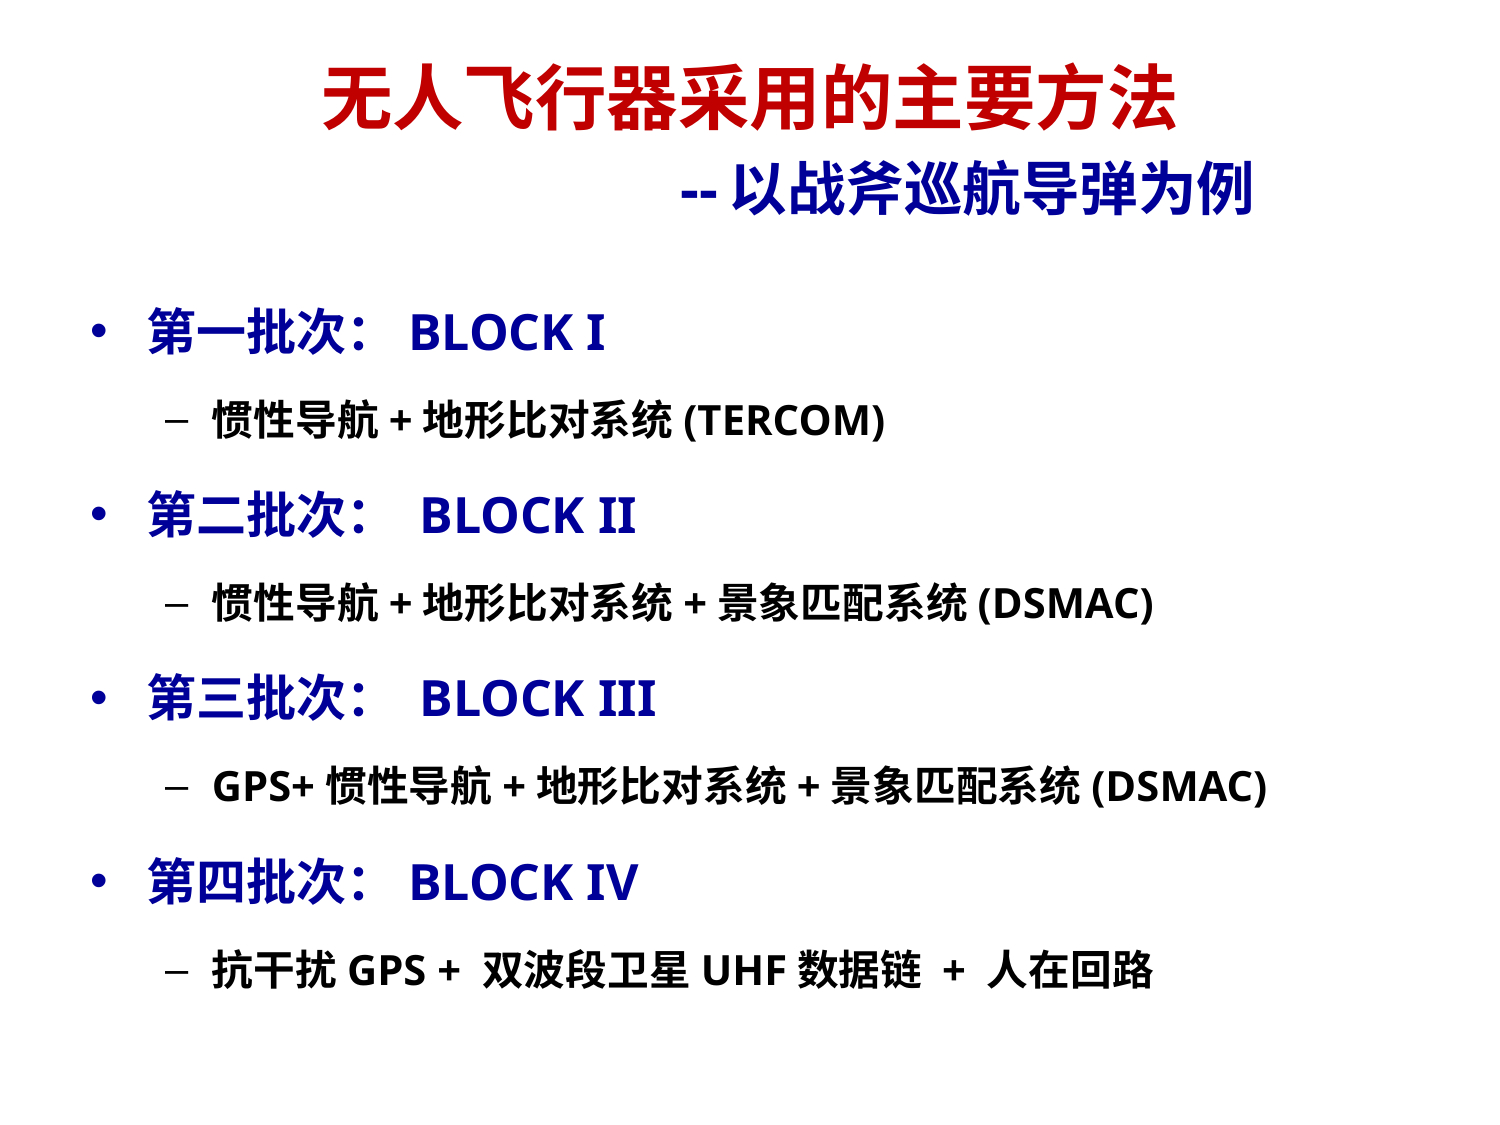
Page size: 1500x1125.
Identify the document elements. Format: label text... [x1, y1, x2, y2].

title 无人飞行器采用的主要方法 --以战斧巡航导弹为例 [75, 45, 1425, 233]
list 第一批次：BLOCK I 惯性导航+地形比对系统(TERCOM) 第二批次： BLOCK II 惯性导航+地形比对系统+景象匹配系统(DSMAC) 第三批次： BLOCK III GPS+惯性导航+地形比对系统+景象匹配系统(DSMAC) 第四批次：BLOCK IV 抗干扰GPS + 双波段卫星UHF数据链 + 人在回路 [75, 262, 1425, 1005]
